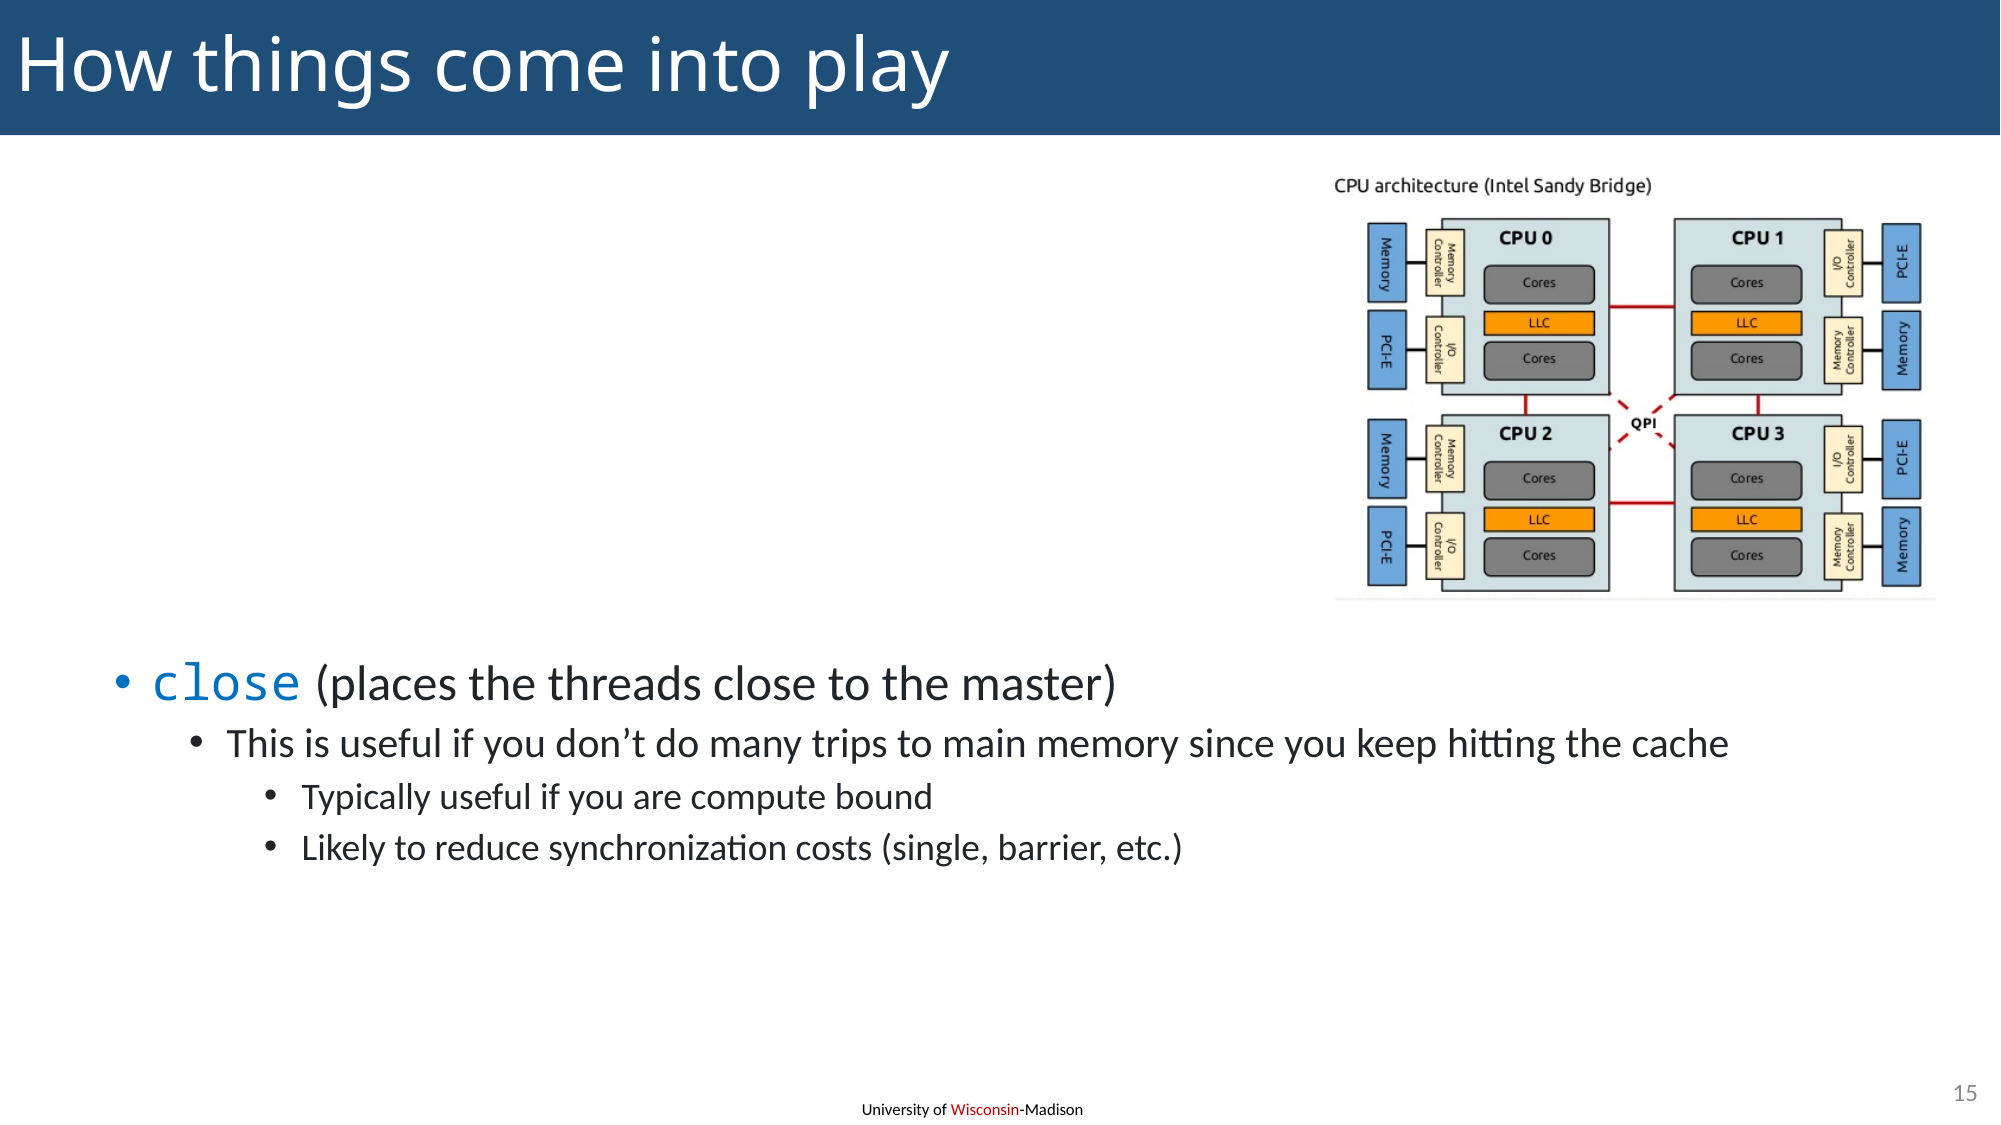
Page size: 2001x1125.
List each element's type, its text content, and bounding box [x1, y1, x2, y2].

list close (places the threads close to the master) This is useful if you don’t do many trips to main memory since you keep hitting the cache Typically useful if you are compute bound Likely to reduce synchronization costs (single, barrier, etc.) [24, 245, 1987, 1055]
slide_number 15 [1879, 1069, 1994, 1114]
picture [1329, 166, 1937, 603]
title How things come into play [0, 0, 2000, 136]
